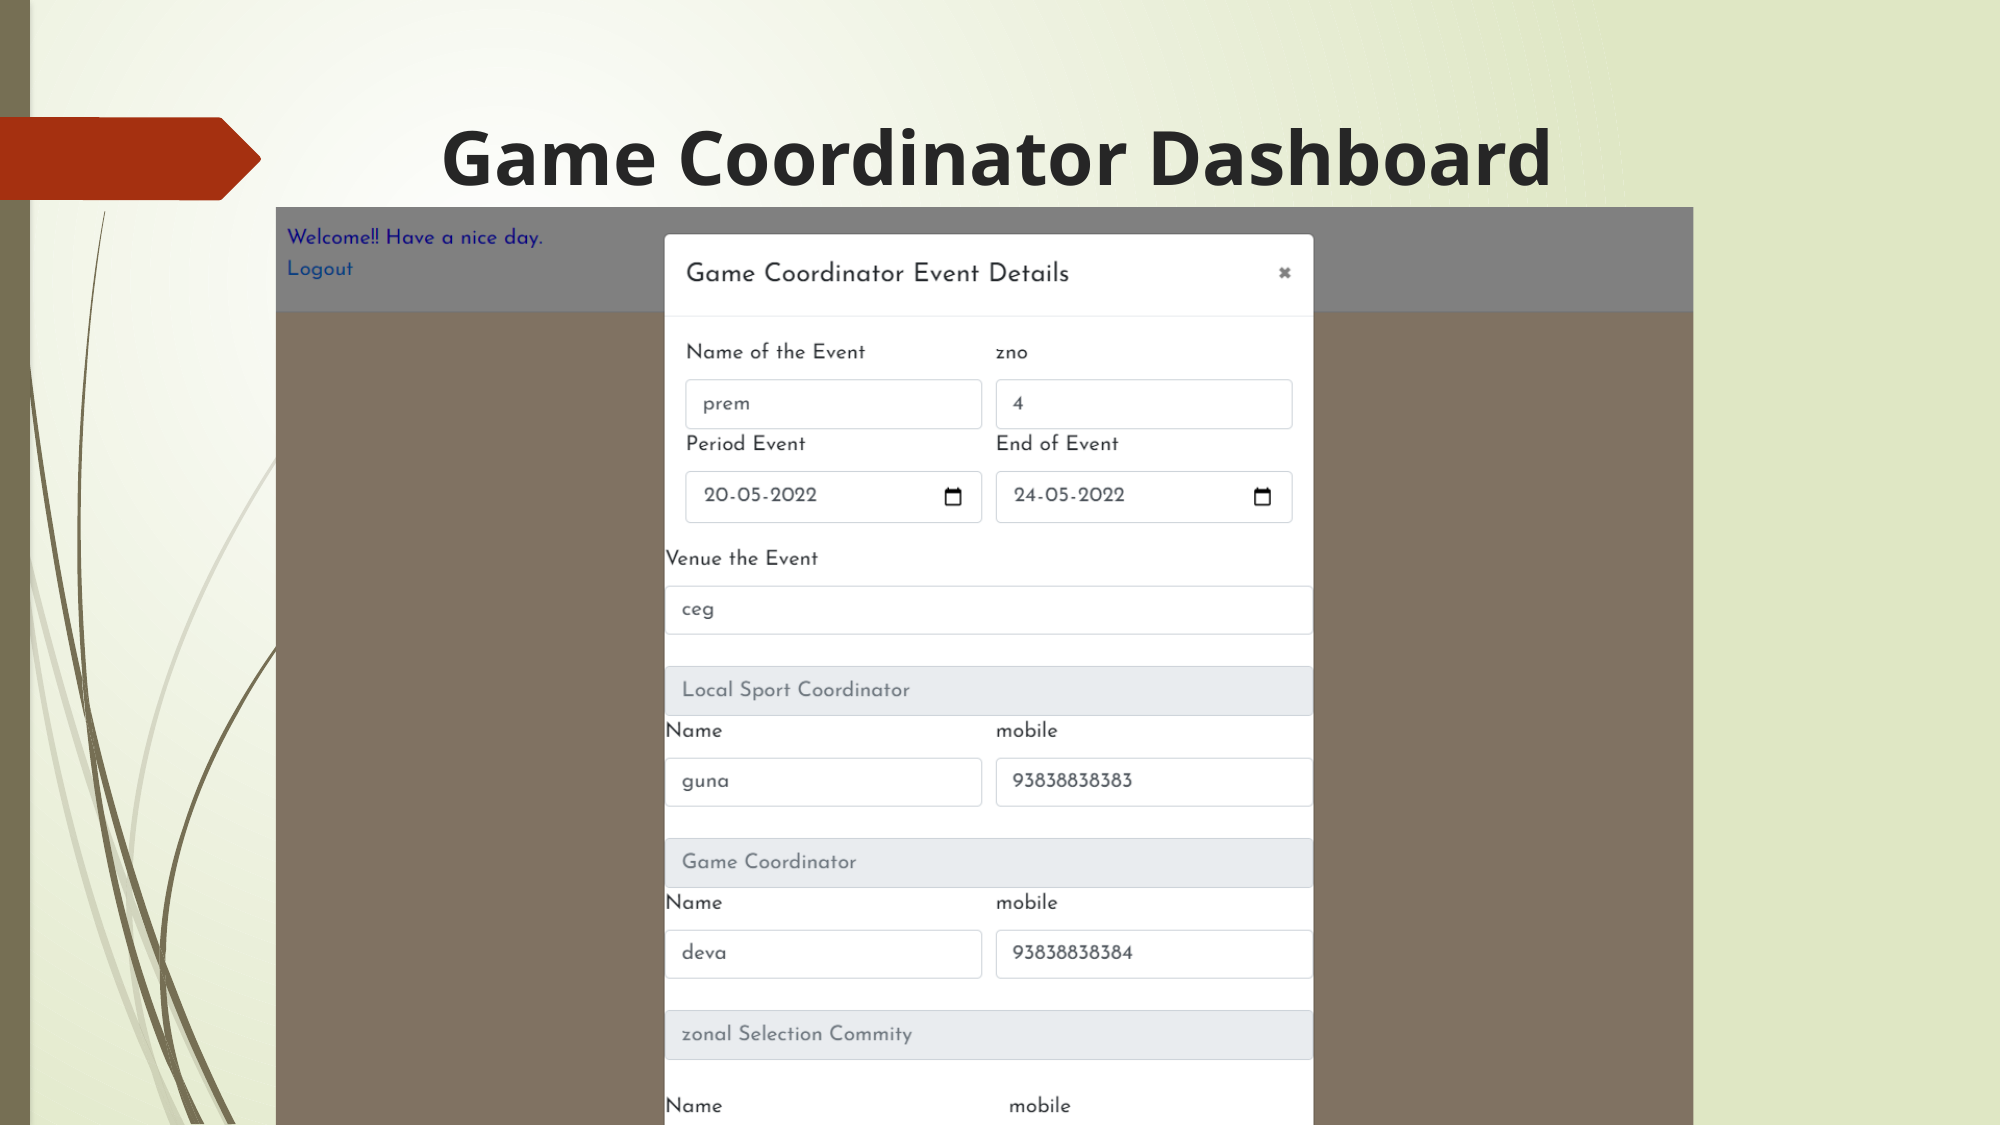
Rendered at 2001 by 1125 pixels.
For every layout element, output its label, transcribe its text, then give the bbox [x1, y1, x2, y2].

title Game Coordinator Dashboard [425, 102, 1862, 233]
picture [275, 206, 1694, 1125]
